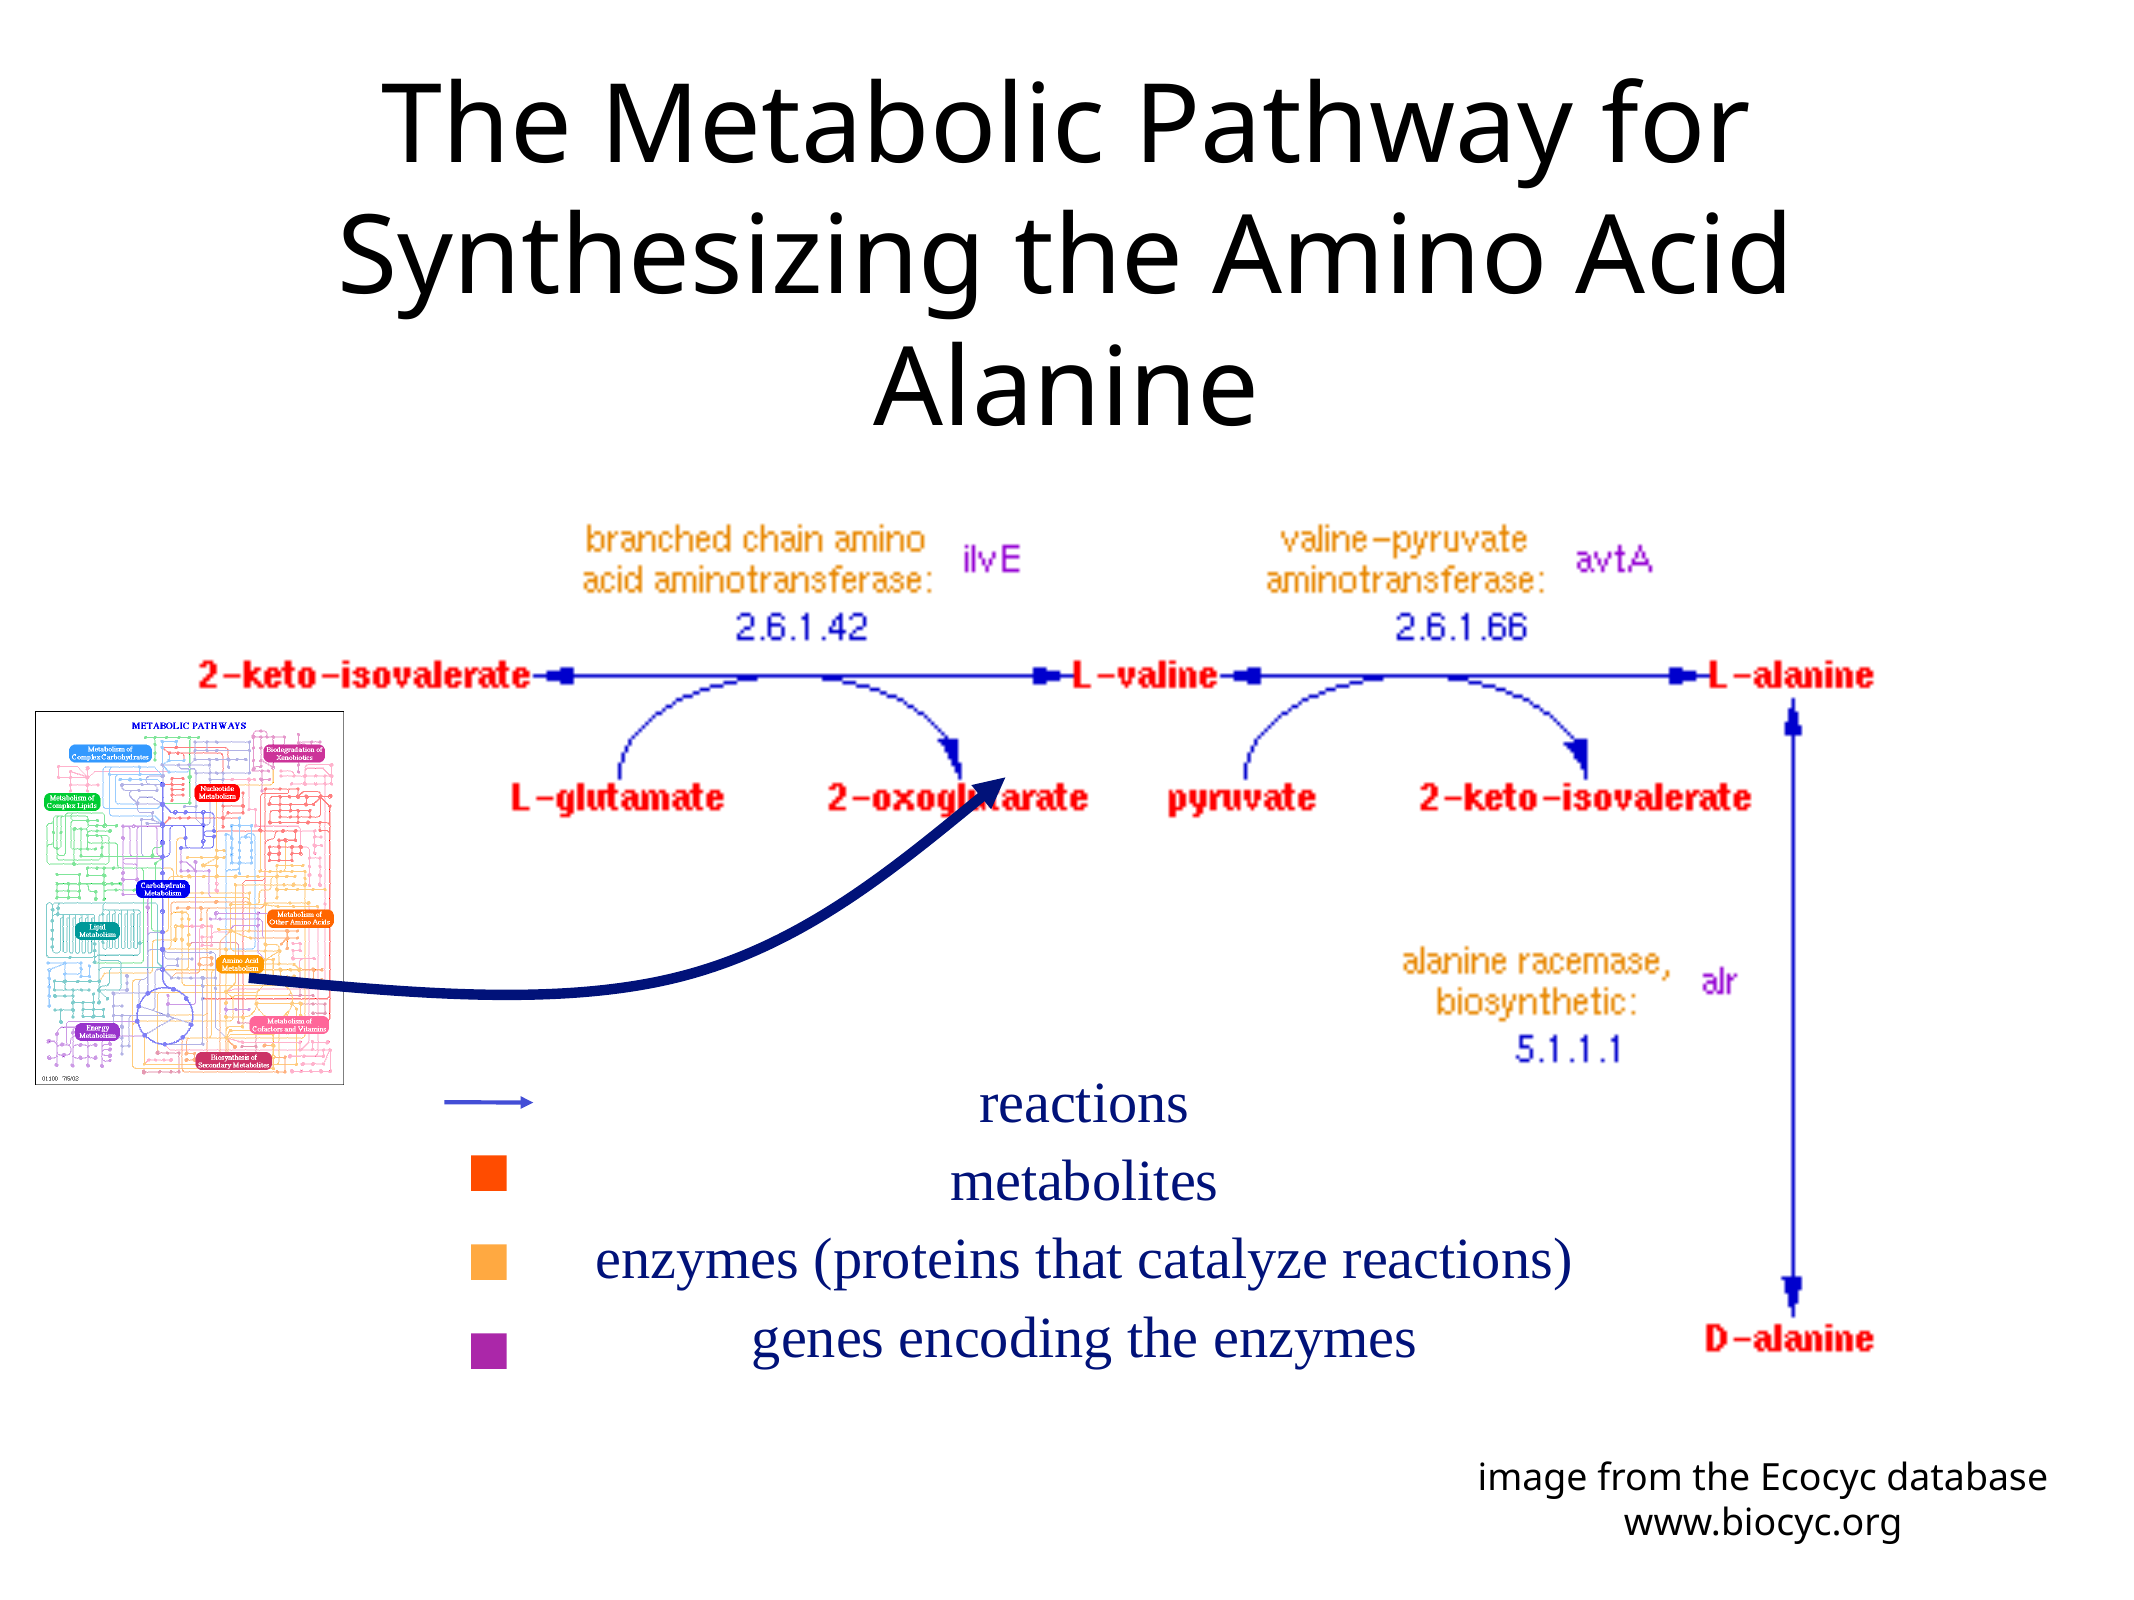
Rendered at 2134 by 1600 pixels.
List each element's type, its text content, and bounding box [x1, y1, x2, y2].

picture [35, 515, 1956, 1390]
text_box image from the Ecocyc database www.biocyc.org [1469, 1444, 2058, 1552]
title The Metabolic Pathway for Synthesizing the Amino Acid Alanine [155, 72, 1978, 428]
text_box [444, 1061, 1618, 1372]
